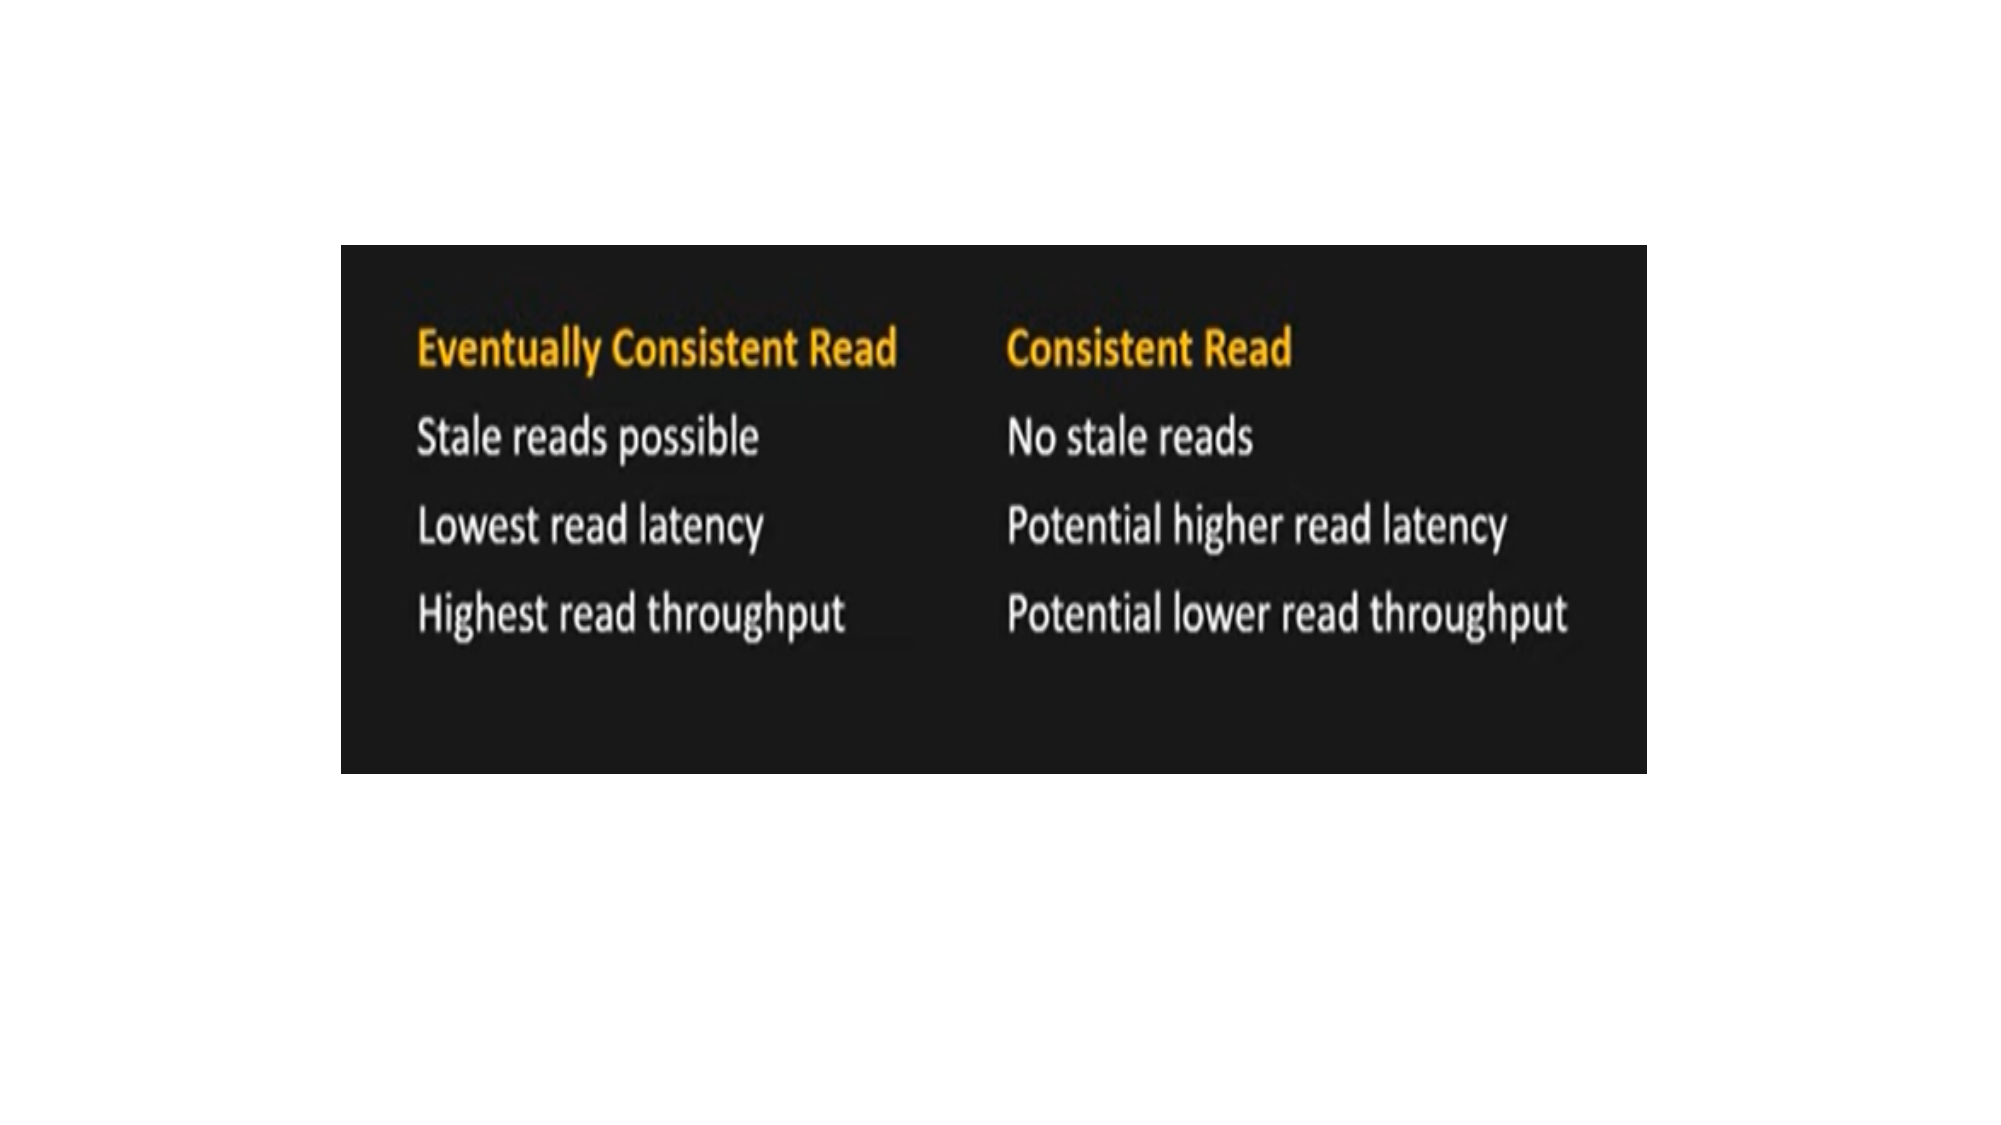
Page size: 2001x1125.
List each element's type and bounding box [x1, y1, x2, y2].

list [341, 245, 1647, 774]
